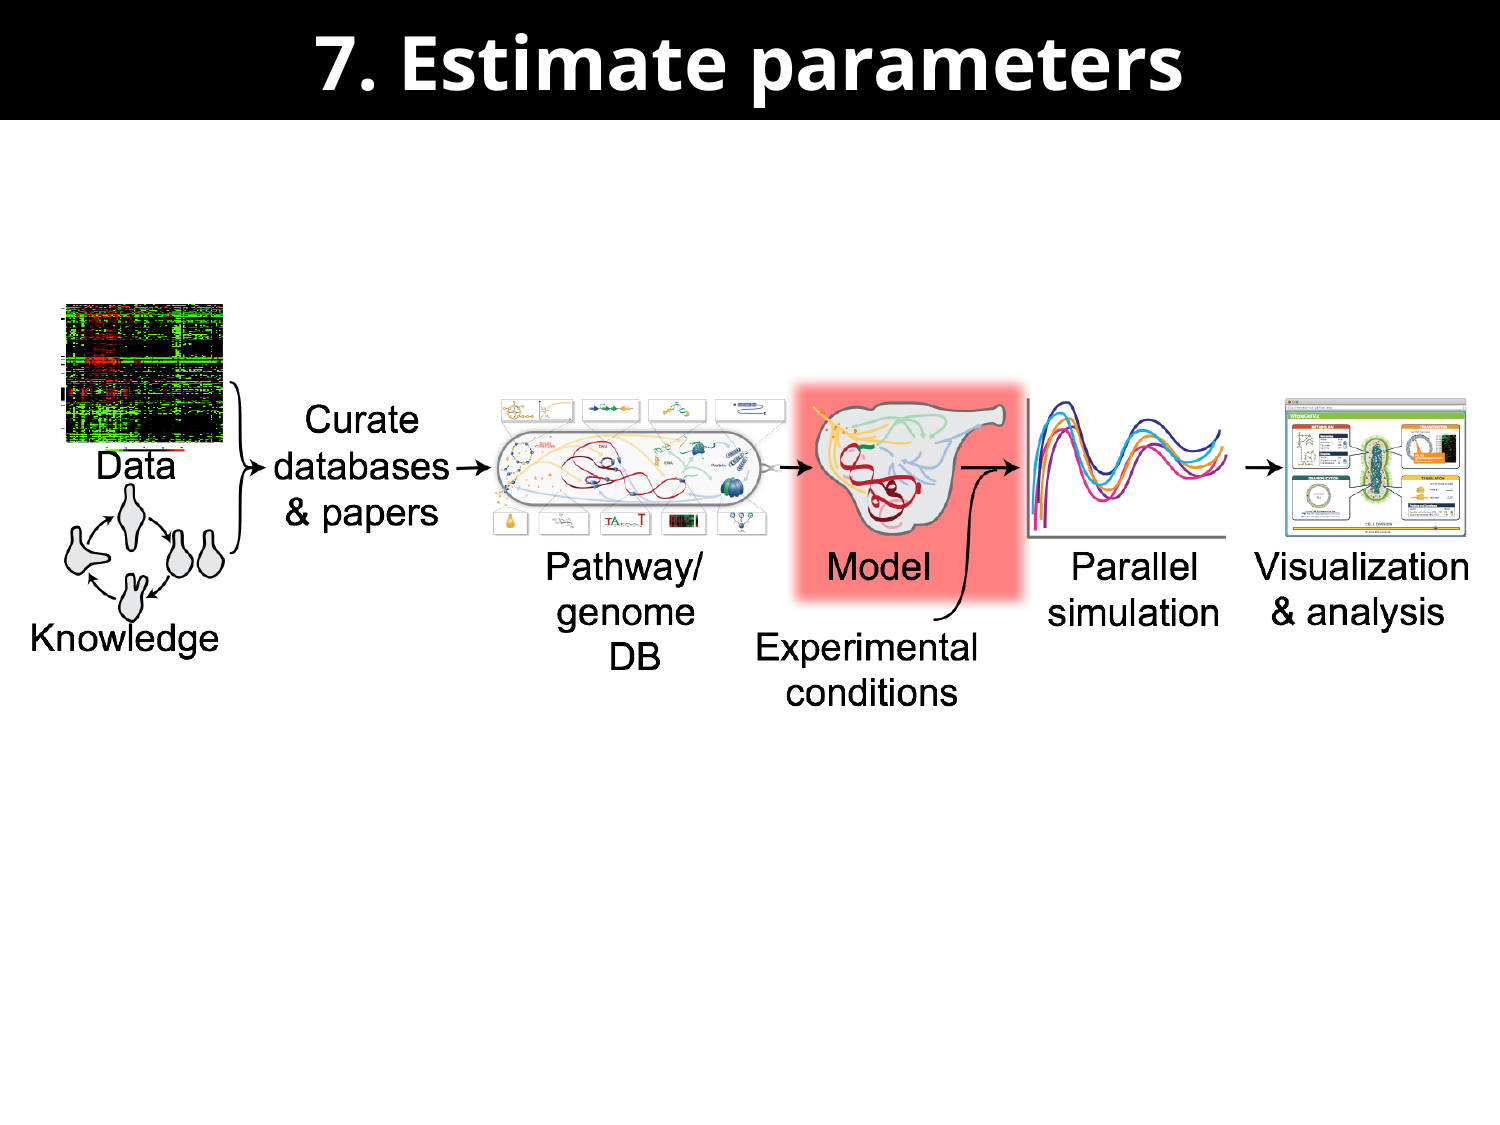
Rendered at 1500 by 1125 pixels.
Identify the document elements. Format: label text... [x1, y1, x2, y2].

picture [29, 304, 1471, 711]
title 7. Estimate parameters [0, 0, 1500, 120]
